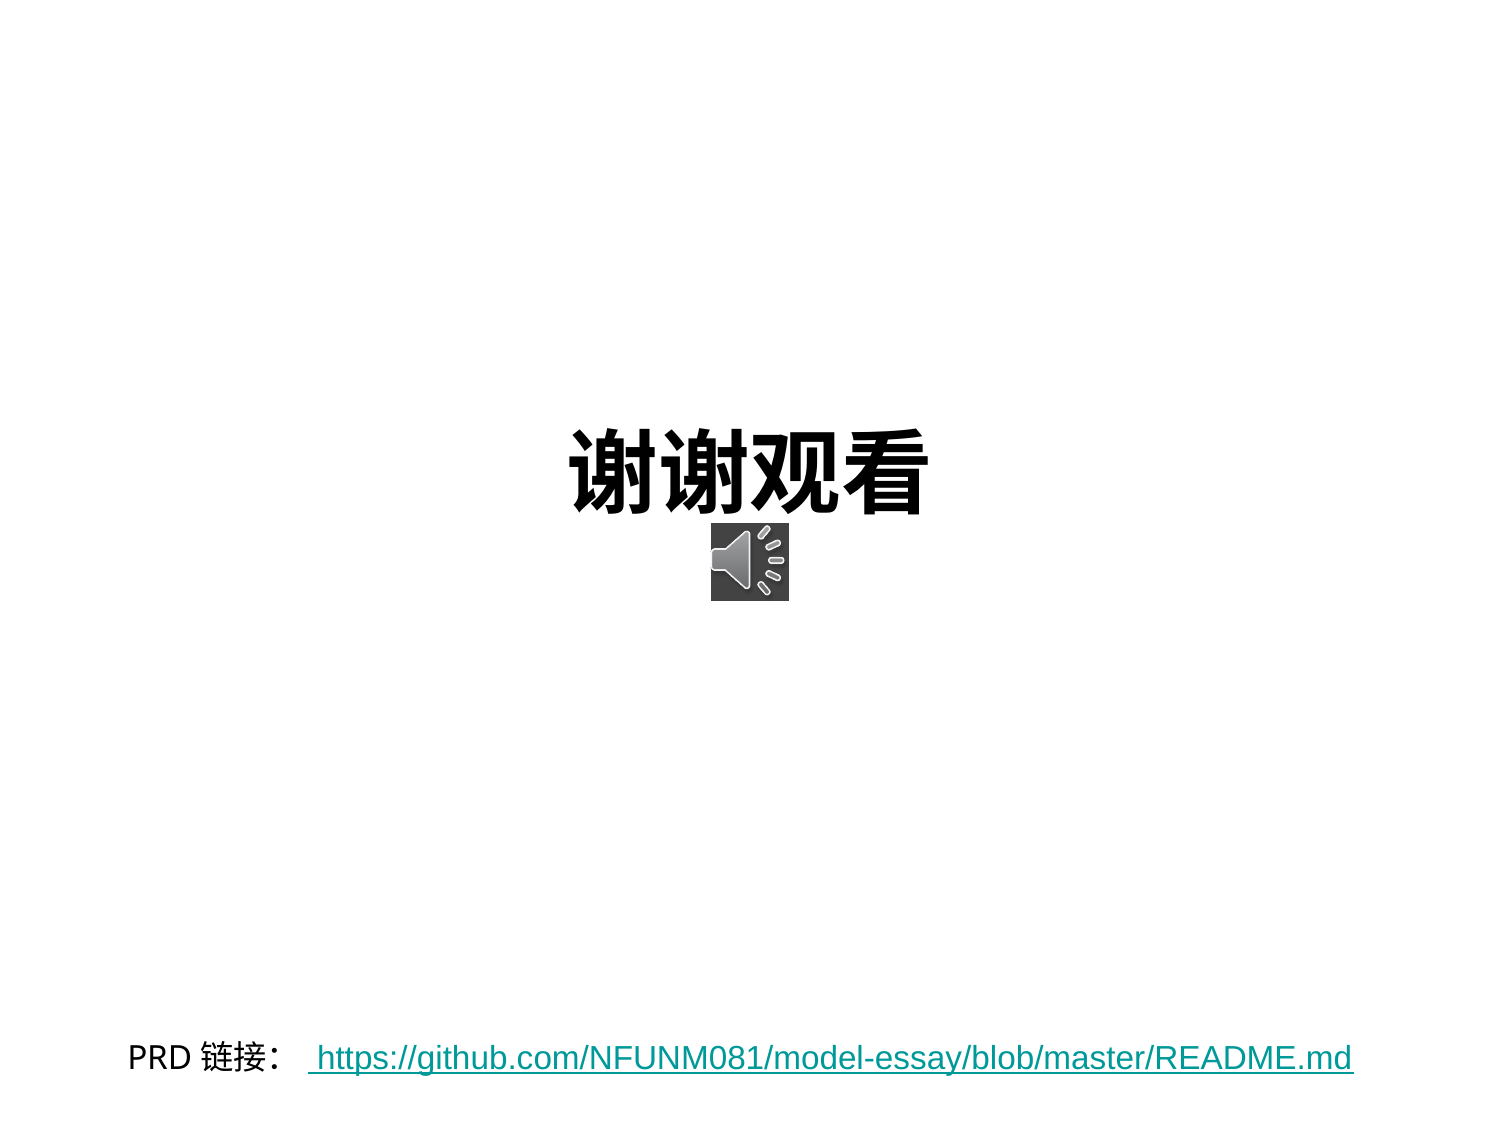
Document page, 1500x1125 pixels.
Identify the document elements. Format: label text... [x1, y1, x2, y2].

title 谢谢观看 [112, 349, 1388, 591]
text_box PRD链接： https://github.com/NFUNM081/model-essay/blob/master/README.md [112, 1029, 1484, 1124]
picture [709, 522, 790, 603]
